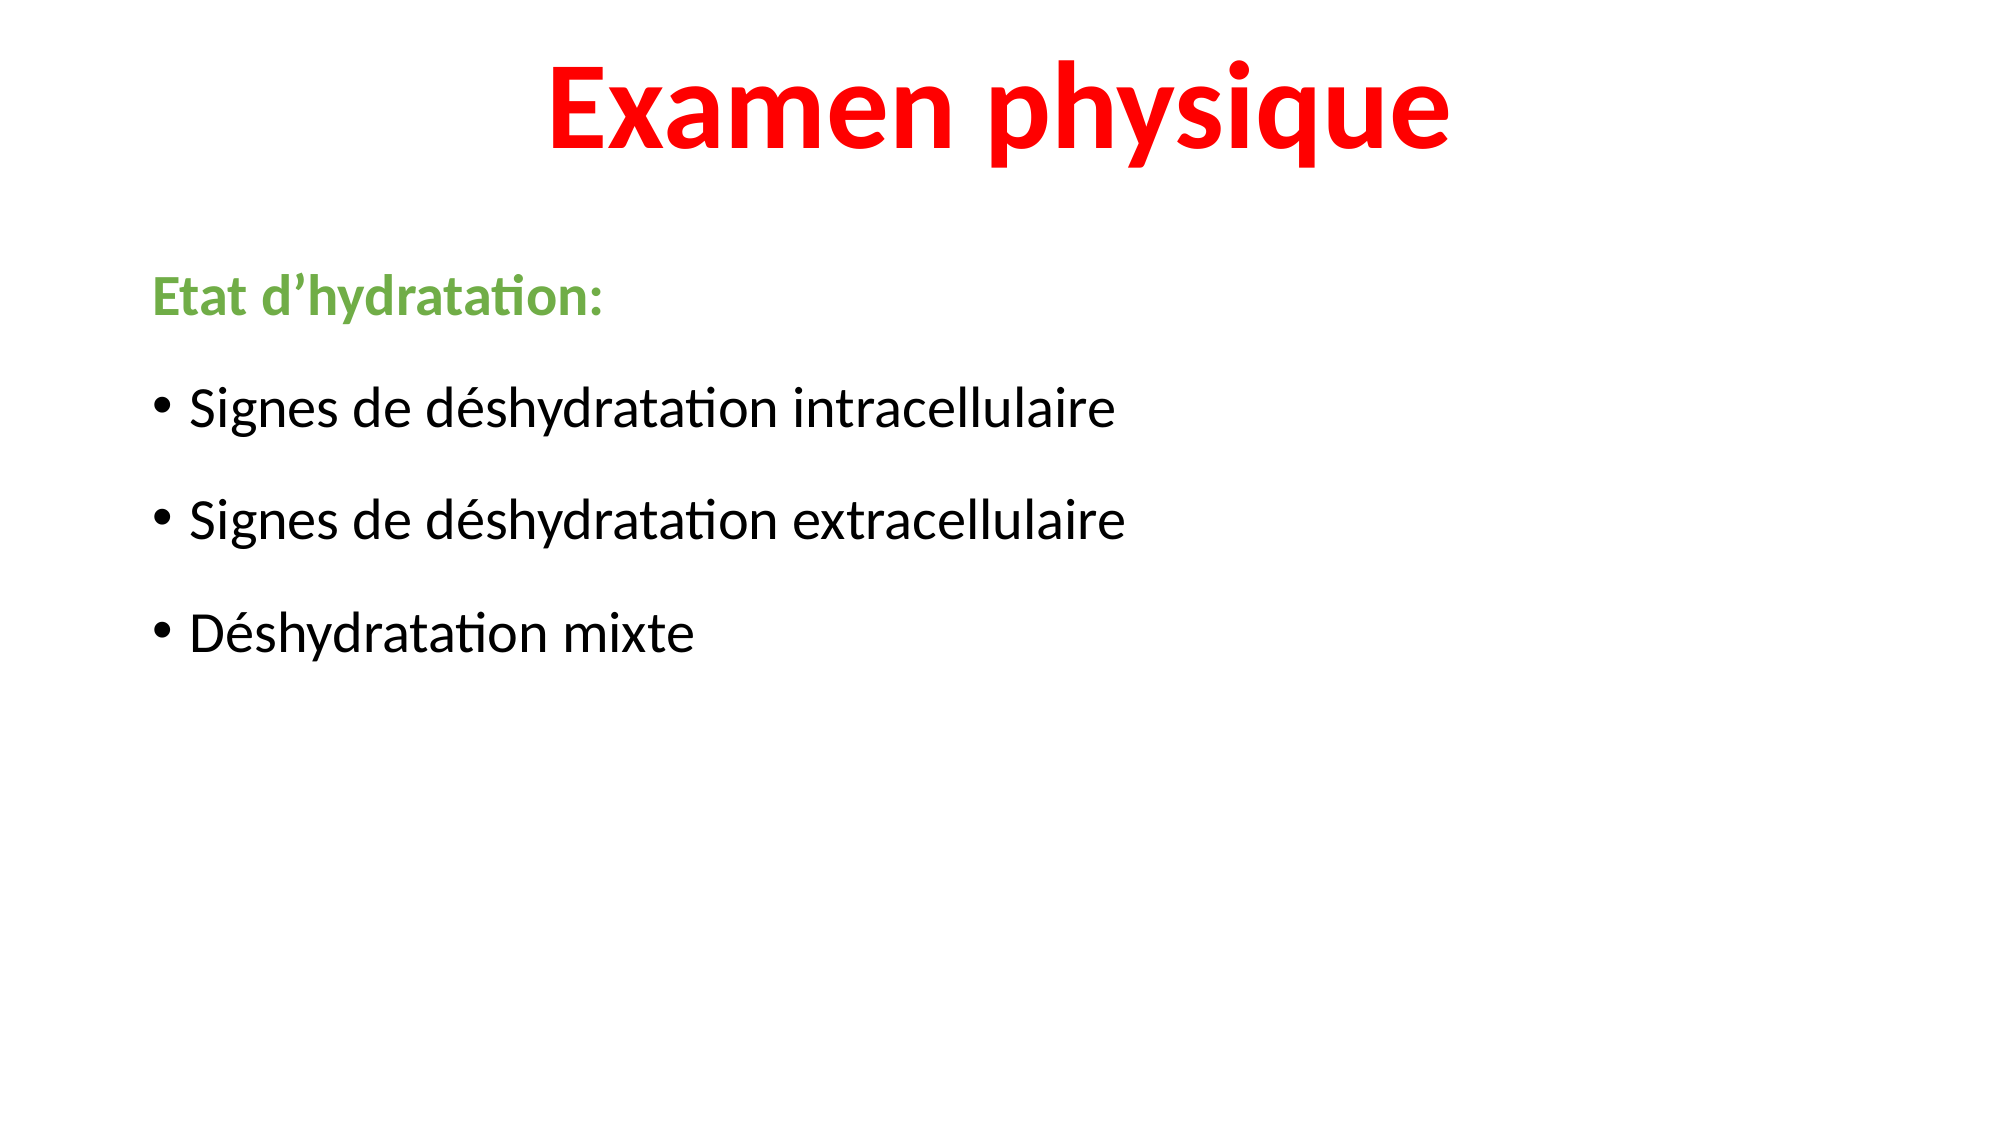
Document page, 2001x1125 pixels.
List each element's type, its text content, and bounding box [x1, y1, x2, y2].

title Examen physique [137, 59, 1863, 244]
list Etat d’hydratation: Signes de déshydratation intracellulaire Signes de déshydratation extracellulaire Déshydratation mixte [137, 244, 1863, 1014]
